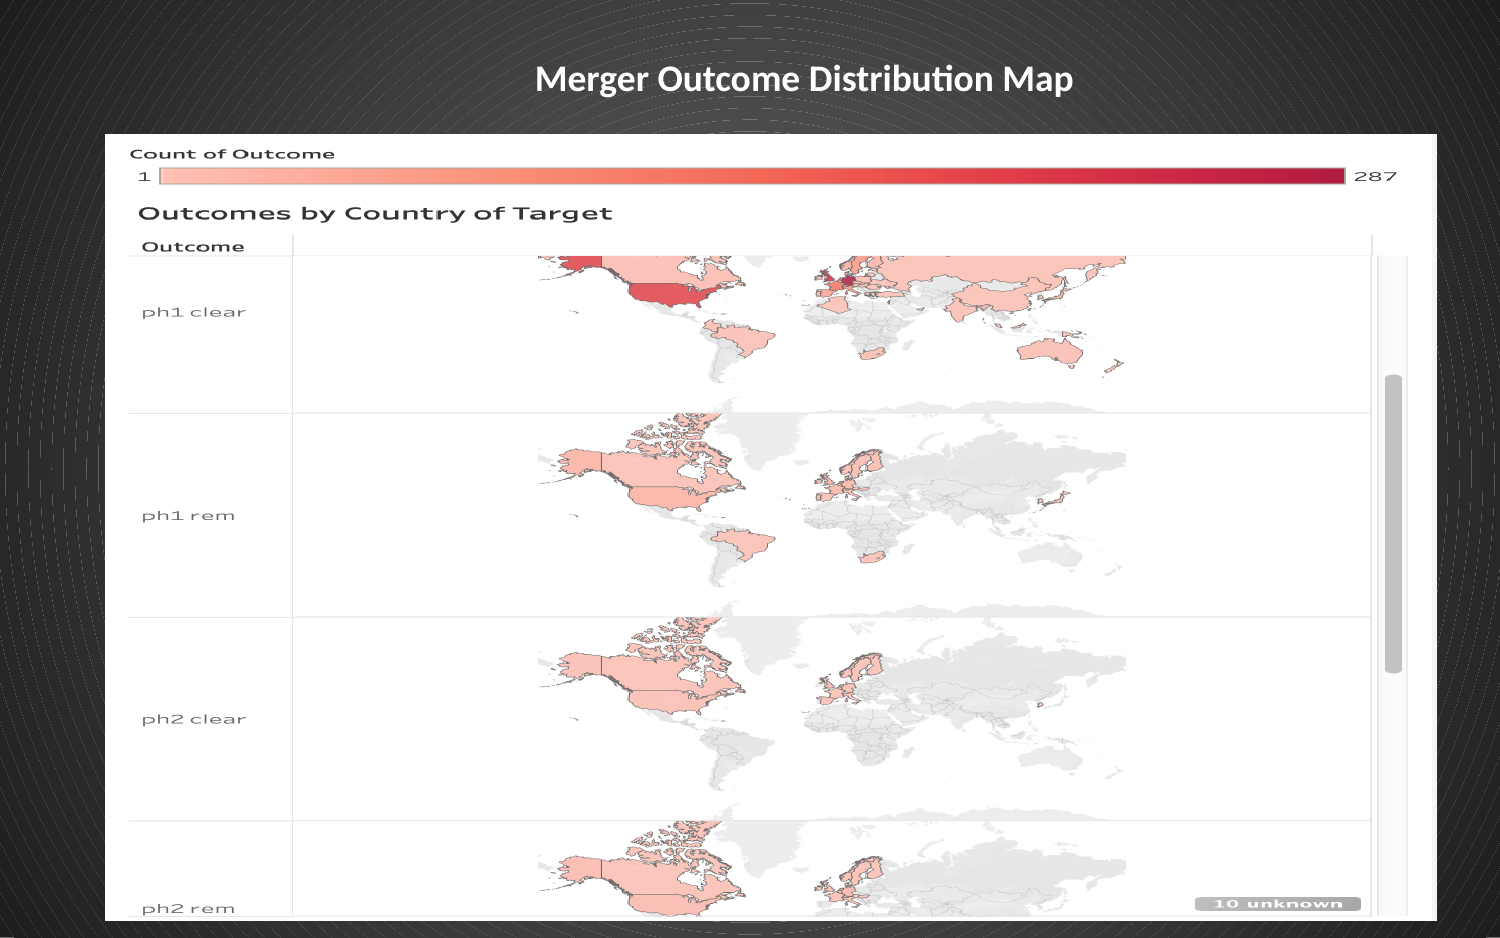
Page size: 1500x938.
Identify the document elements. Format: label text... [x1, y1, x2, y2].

picture [105, 134, 1437, 922]
text_box Merger Outcome Distribution Map [222, 38, 1094, 114]
text_box [755, 87, 1500, 154]
